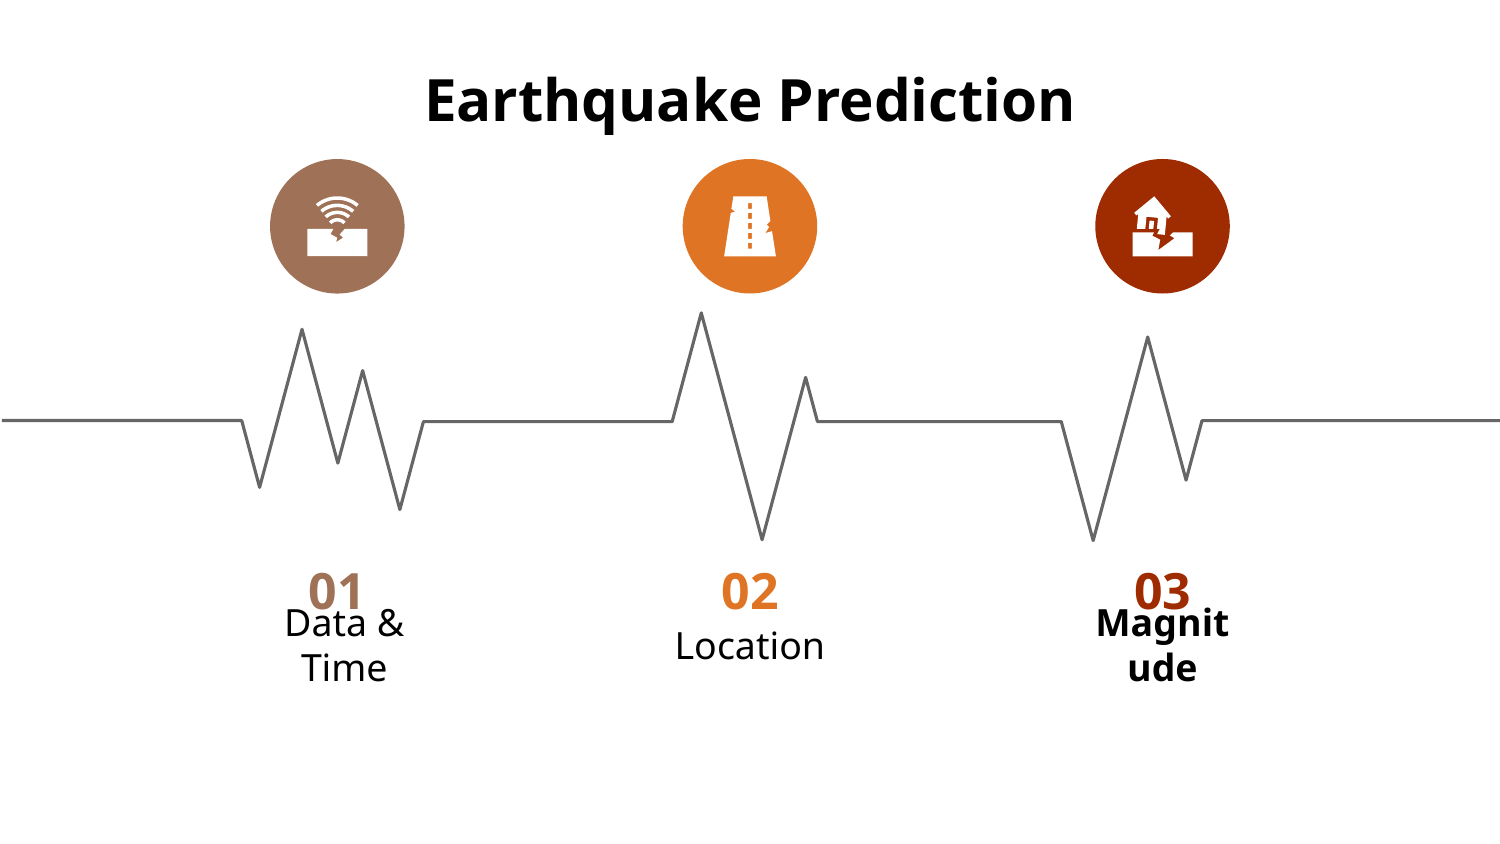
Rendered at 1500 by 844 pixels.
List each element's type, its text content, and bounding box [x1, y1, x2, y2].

title Earthquake Prediction [75, 67, 1425, 129]
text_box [1070, 562, 1255, 672]
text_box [657, 562, 843, 672]
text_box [307, 196, 368, 257]
text_box [270, 159, 405, 294]
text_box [232, 562, 457, 672]
text_box [1095, 158, 1230, 294]
text_box [1, 312, 1500, 541]
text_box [1132, 196, 1193, 257]
text_box [724, 196, 776, 257]
text_box [682, 158, 818, 294]
